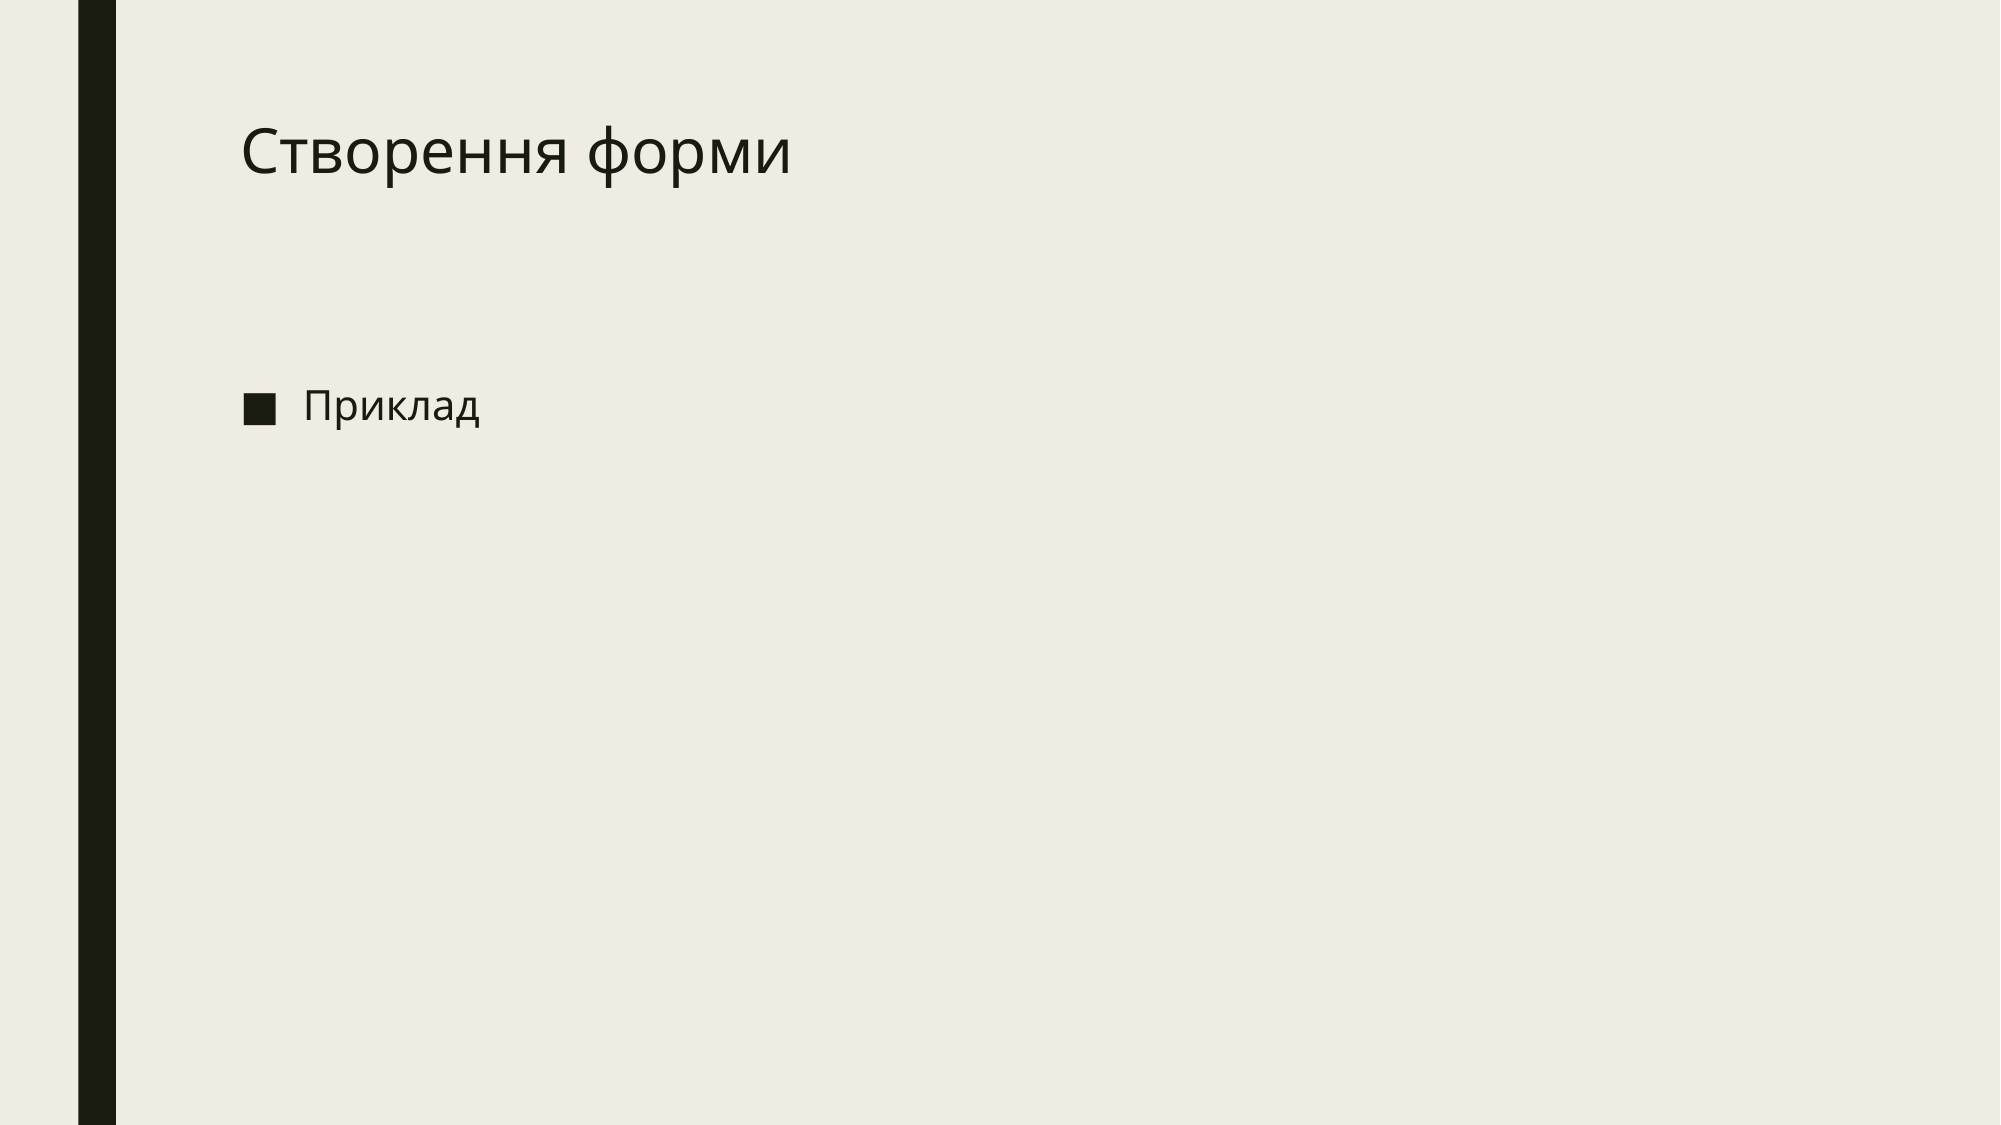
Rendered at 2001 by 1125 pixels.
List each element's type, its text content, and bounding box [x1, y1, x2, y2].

list Приклад [225, 375, 1800, 963]
title Створення форми [225, 112, 1800, 270]
